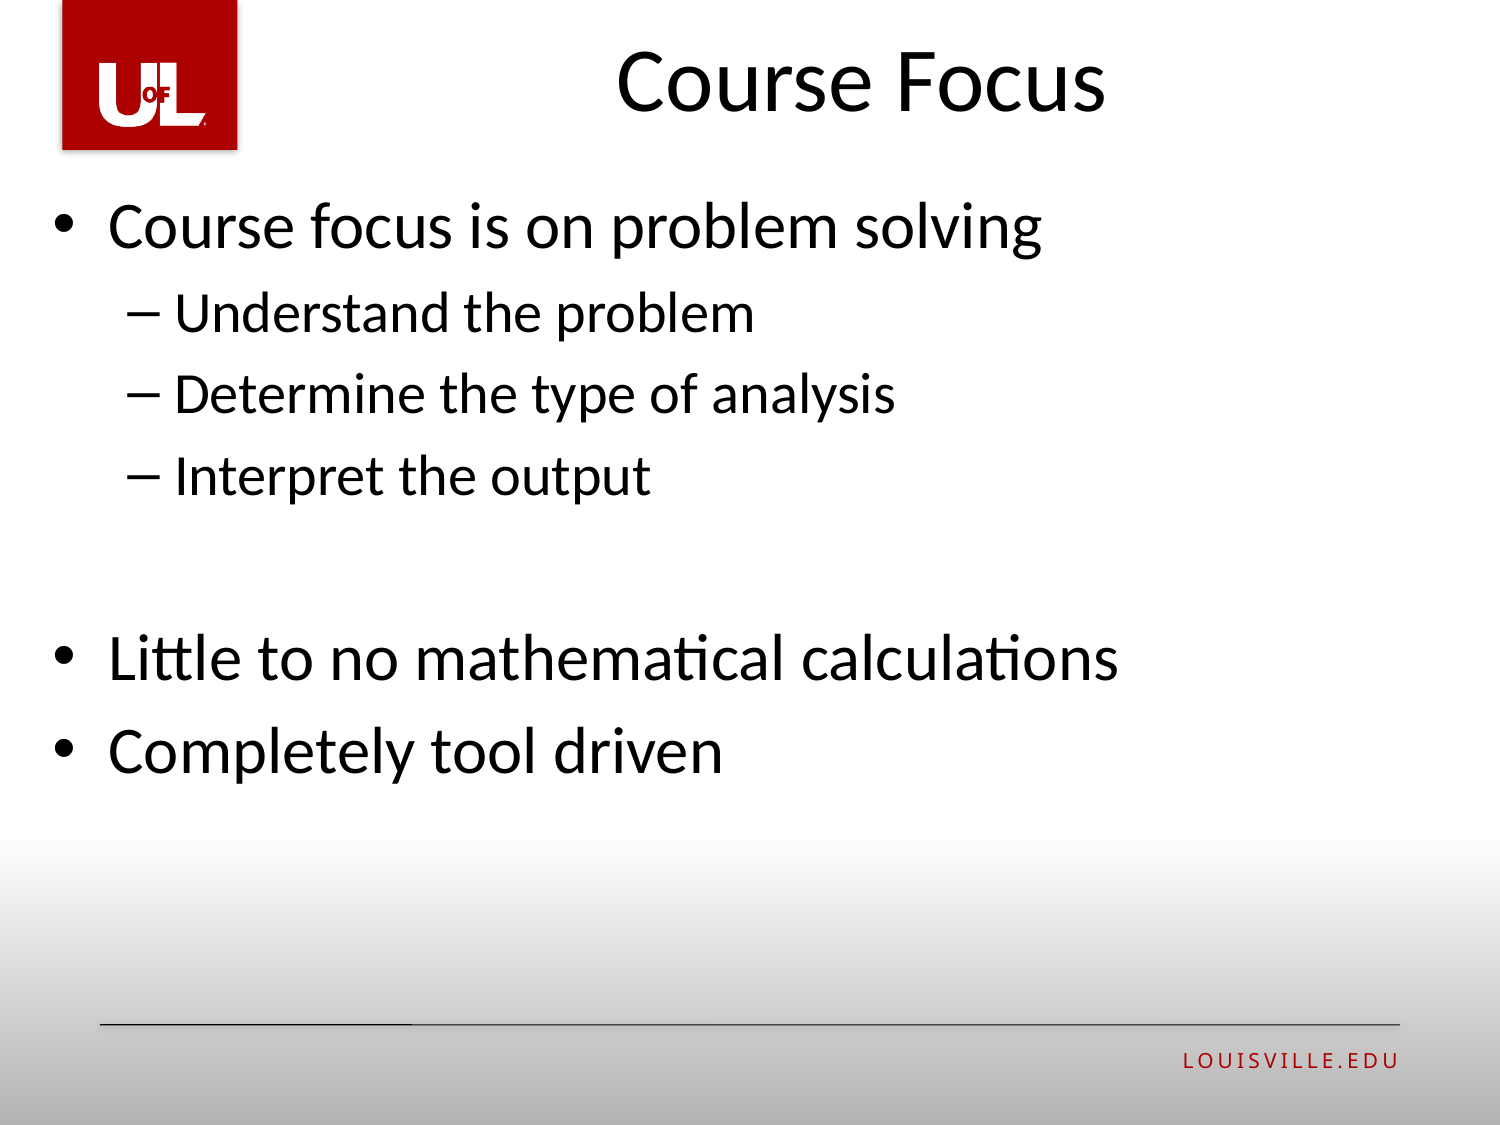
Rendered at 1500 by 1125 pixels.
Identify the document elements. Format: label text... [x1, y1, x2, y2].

title Course Focus [262, 12, 1463, 150]
list Course focus is on problem solving Understand the problem Determine the type of analysis Interpret the output Little to no mathematical calculations Completely tool driven [37, 174, 1463, 1013]
picture [99, 62, 207, 127]
